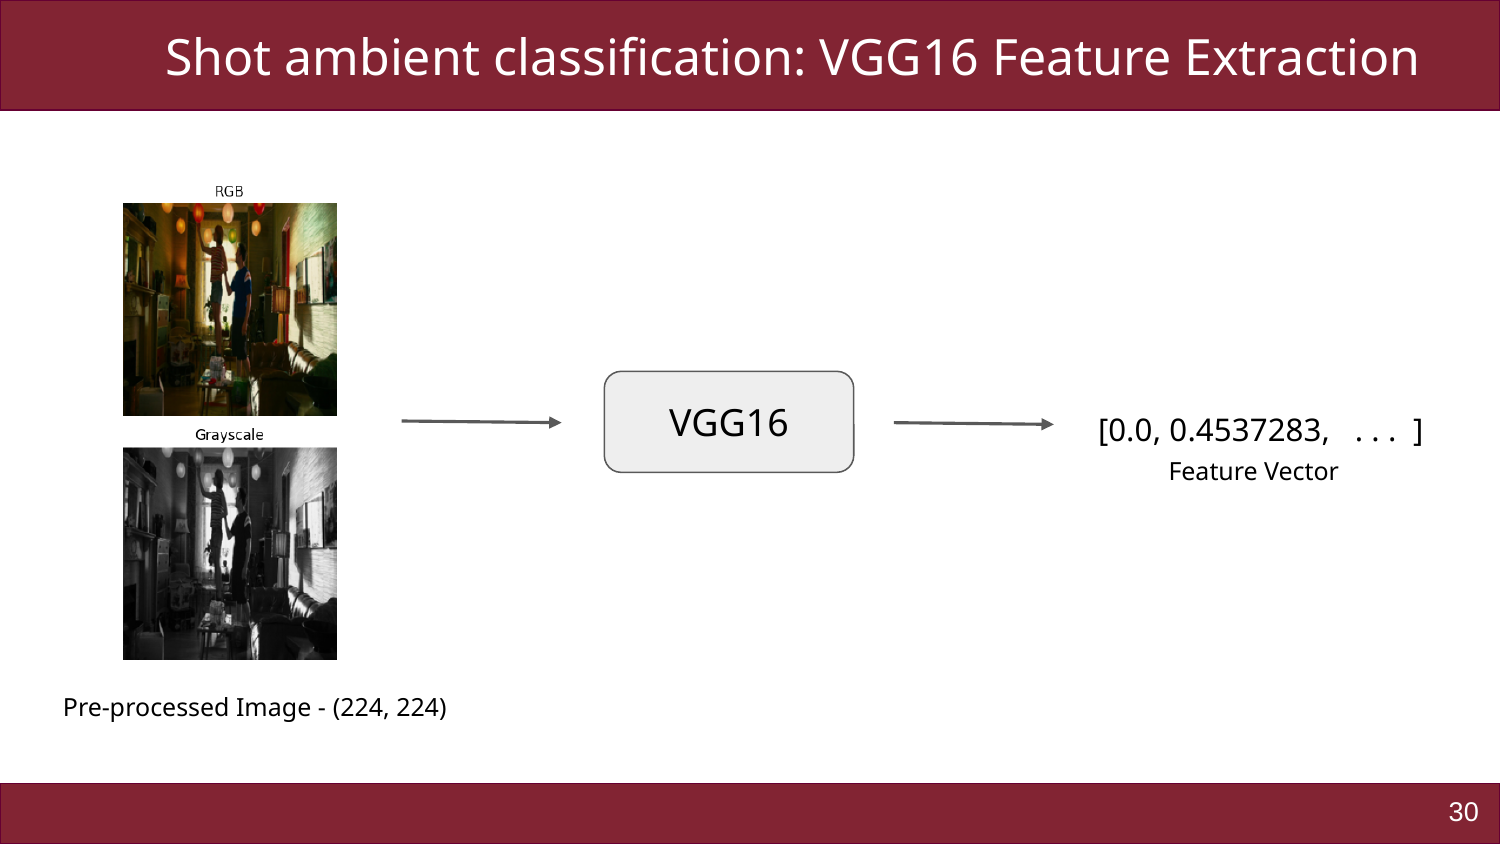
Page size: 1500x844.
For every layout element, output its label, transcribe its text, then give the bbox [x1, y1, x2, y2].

text_box [0, 783, 1403, 844]
text_box Pre-processed Image - (224, 224) [12, 672, 503, 737]
text_box Shot ambient classification: VGG16 Feature Extraction [0, 0, 1500, 111]
slide_number ‹#› [1403, 779, 1494, 844]
picture [114, 176, 344, 668]
text_box Feature Vector [1114, 436, 1394, 501]
text_box [0.0, 0.4537283, . . . ] [1083, 389, 1494, 463]
text_box VGG16 [604, 371, 854, 473]
text_box [1494, 783, 1500, 844]
